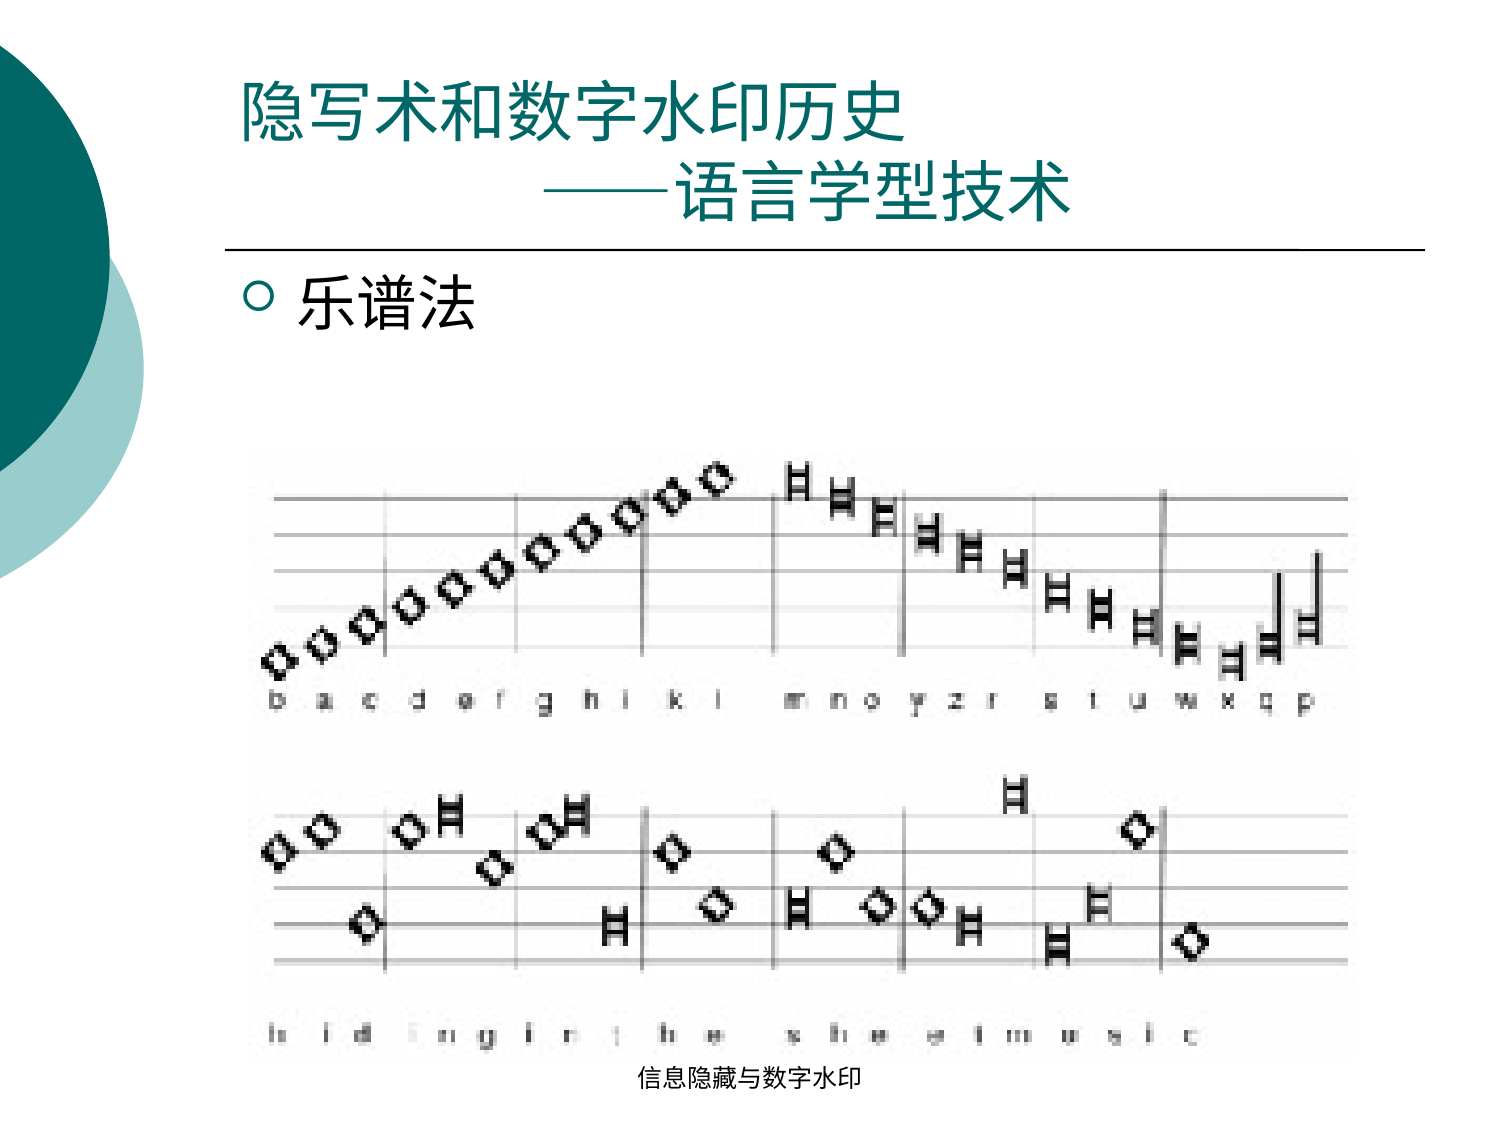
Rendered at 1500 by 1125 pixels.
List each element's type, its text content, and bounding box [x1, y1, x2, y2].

list 乐谱法 [224, 257, 1425, 975]
picture [194, 433, 1412, 1059]
footer 信息隐藏与数字水印 [512, 1066, 988, 1101]
slide_number [74, 1024, 426, 1101]
slide_number [1074, 1024, 1426, 1101]
title 隐写术和数字水印历史 ——语言学型技术 [224, 49, 1425, 237]
